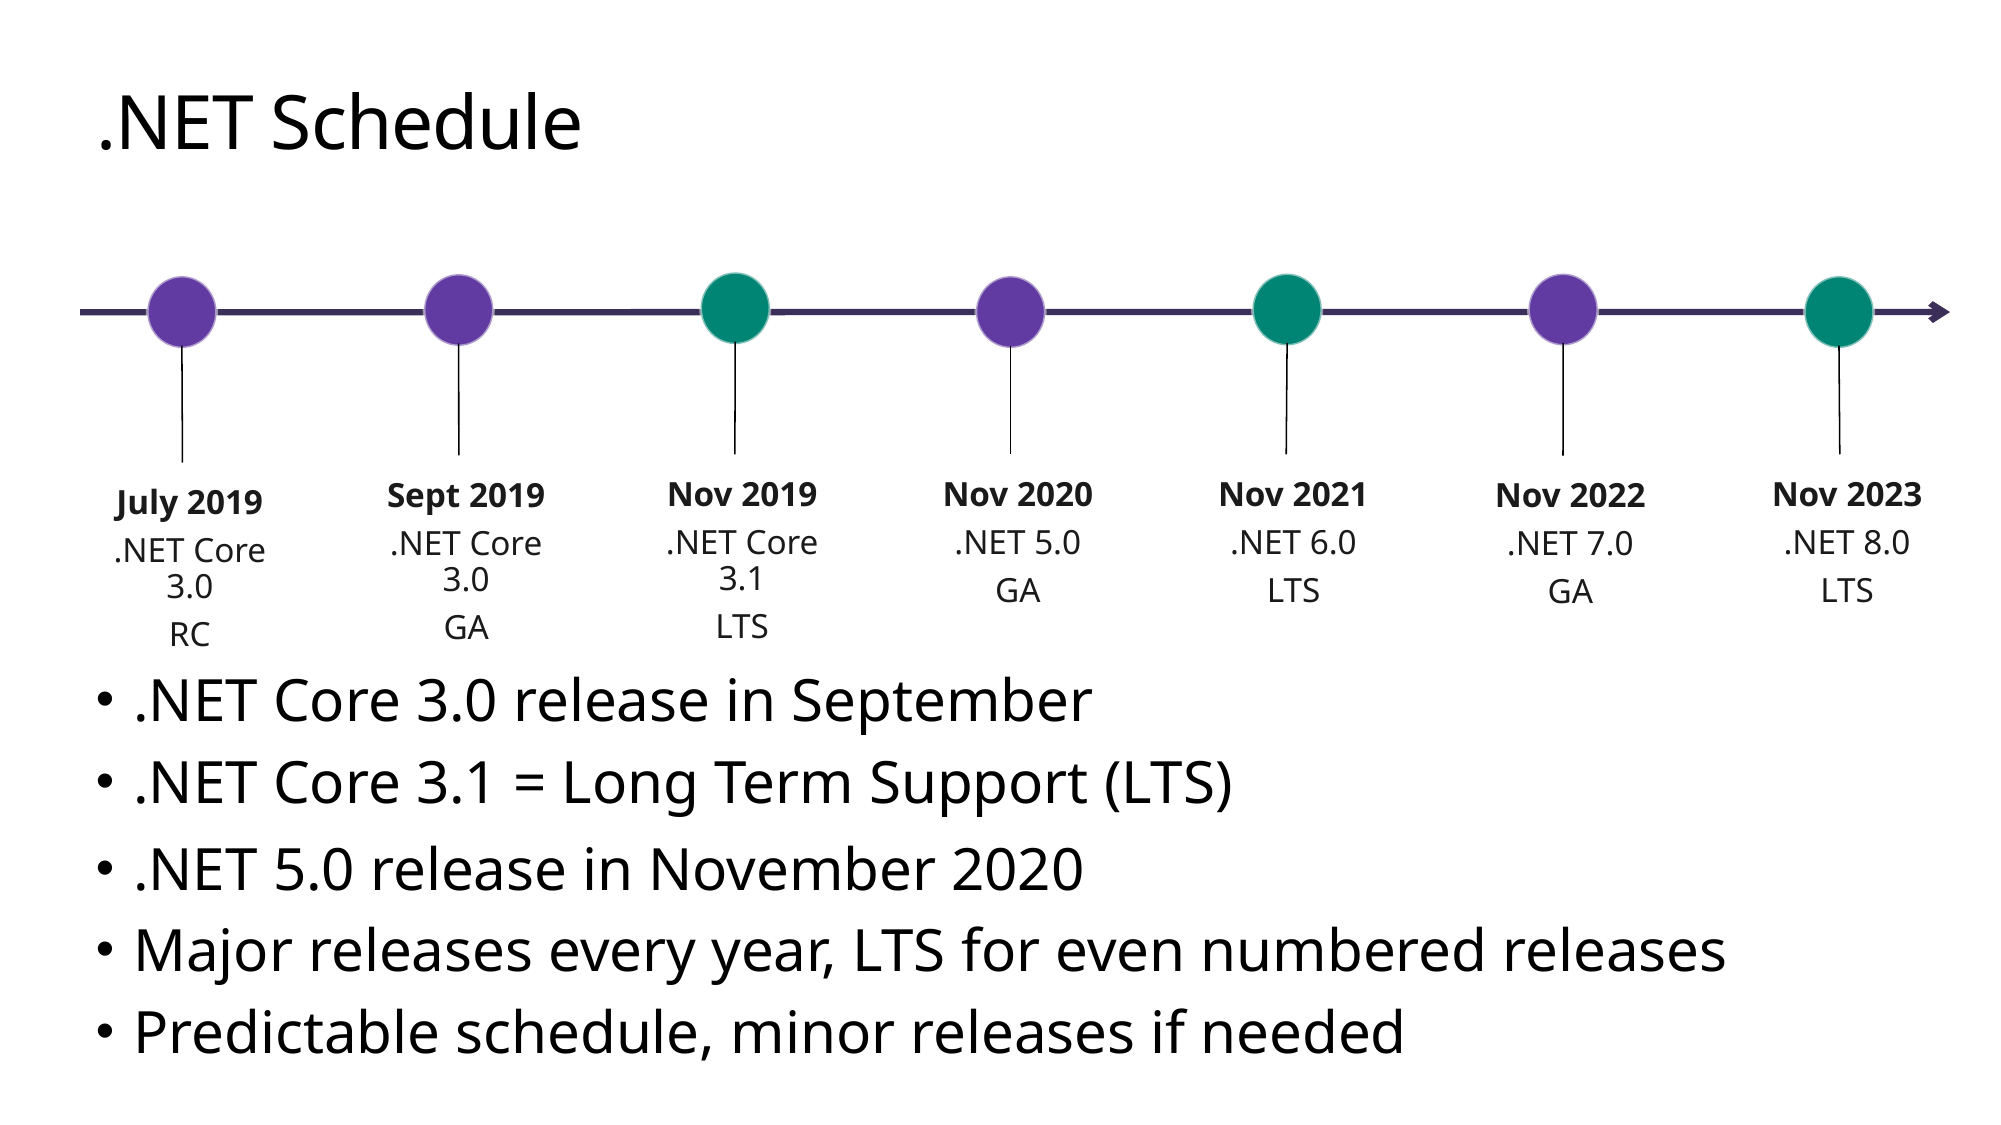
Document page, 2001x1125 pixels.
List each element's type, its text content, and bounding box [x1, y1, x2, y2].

text_box Sept 2019 .NET Core 3.0 GA [337, 455, 581, 670]
text_box Nov 2022 .NET 7.0 GA [1441, 455, 1685, 635]
text_box [422, 272, 495, 311]
text_box [699, 313, 772, 346]
text_box [1527, 313, 1600, 347]
text_box .NET 5.0 release in November 2020 Major releases every year, LTS for even numbered releases Predictable schedule, minor releases if needed [95, 831, 1904, 1066]
text_box Nov 2021 .NET 6.0 LTS [1164, 454, 1408, 633]
text_box Nov 2023 .NET 8.0 LTS [1718, 454, 1962, 633]
text_box [1251, 313, 1324, 347]
title .NET Schedule [96, 75, 1904, 166]
text_box [1527, 272, 1600, 311]
text_box [974, 313, 1047, 350]
text_box July 2019 .NET Core 3.0 RC [61, 462, 304, 678]
text_box [422, 313, 495, 348]
text_box Nov 2019 .NET Core 3.1 LTS [613, 454, 857, 669]
text_box [1802, 274, 1876, 311]
text_box [699, 270, 772, 311]
text_box Nov 2020 .NET 5.0 GA [889, 454, 1132, 633]
list .NET Core 3.0 release in September .NET Core 3.1 = Long Term Support (LTS) [95, 663, 1904, 819]
text_box [145, 274, 218, 311]
text_box [1251, 272, 1324, 311]
text_box [145, 313, 218, 350]
text_box [974, 274, 1047, 311]
text_box [1802, 313, 1876, 350]
